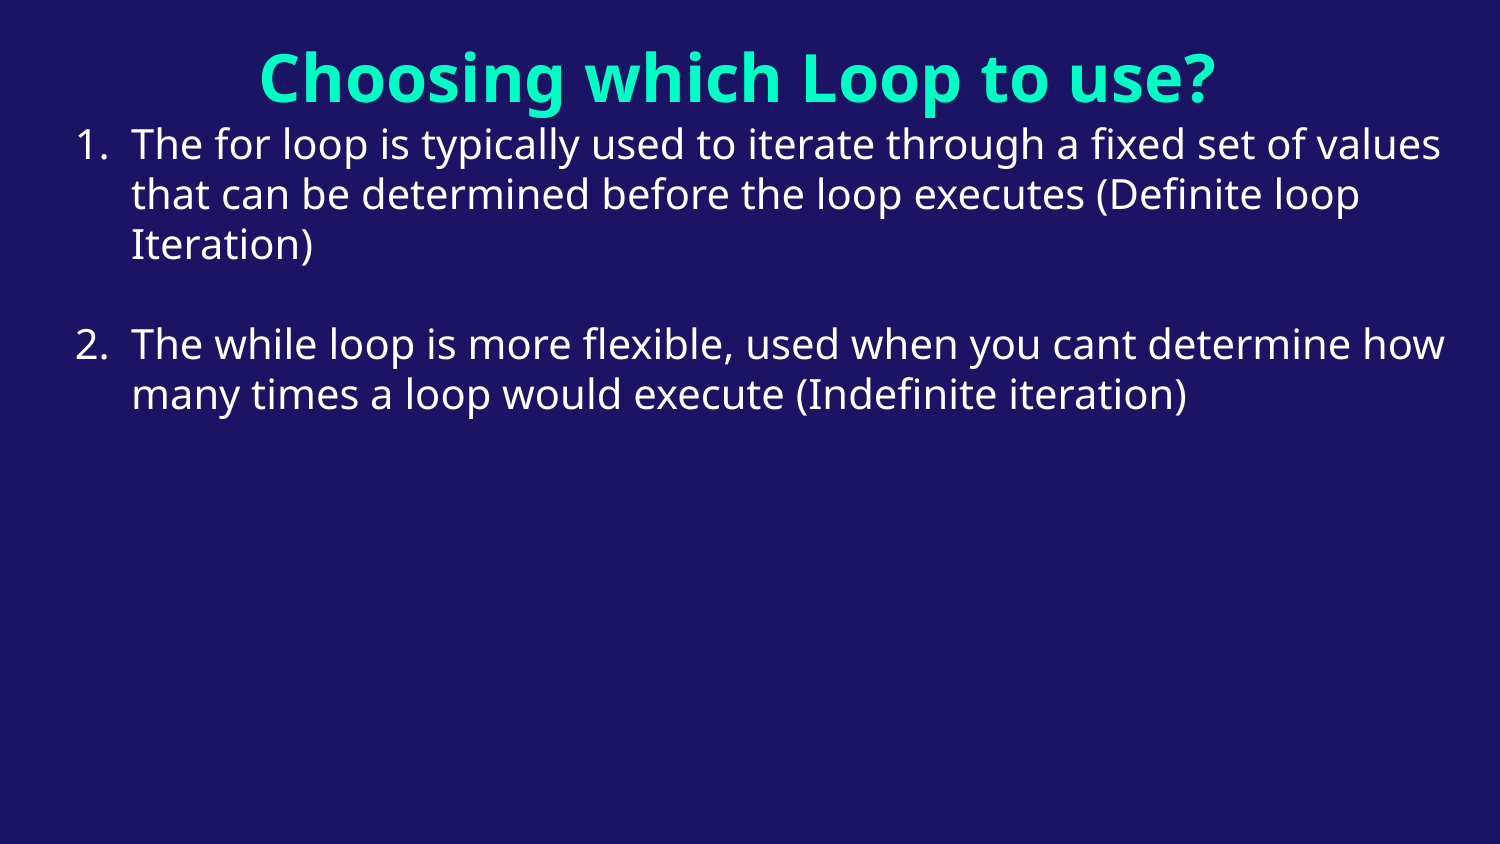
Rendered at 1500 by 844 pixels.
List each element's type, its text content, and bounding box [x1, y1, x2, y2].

subtitle The for loop is typically used to iterate through a fixed set of values that can be determined before the loop executes (Definite loop Iteration) The while loop is more flexible, used when you cant determine how many times a loop would execute (Indefinite iteration) [40, 103, 1500, 827]
title Choosing which Loop to use? [73, 20, 1402, 103]
